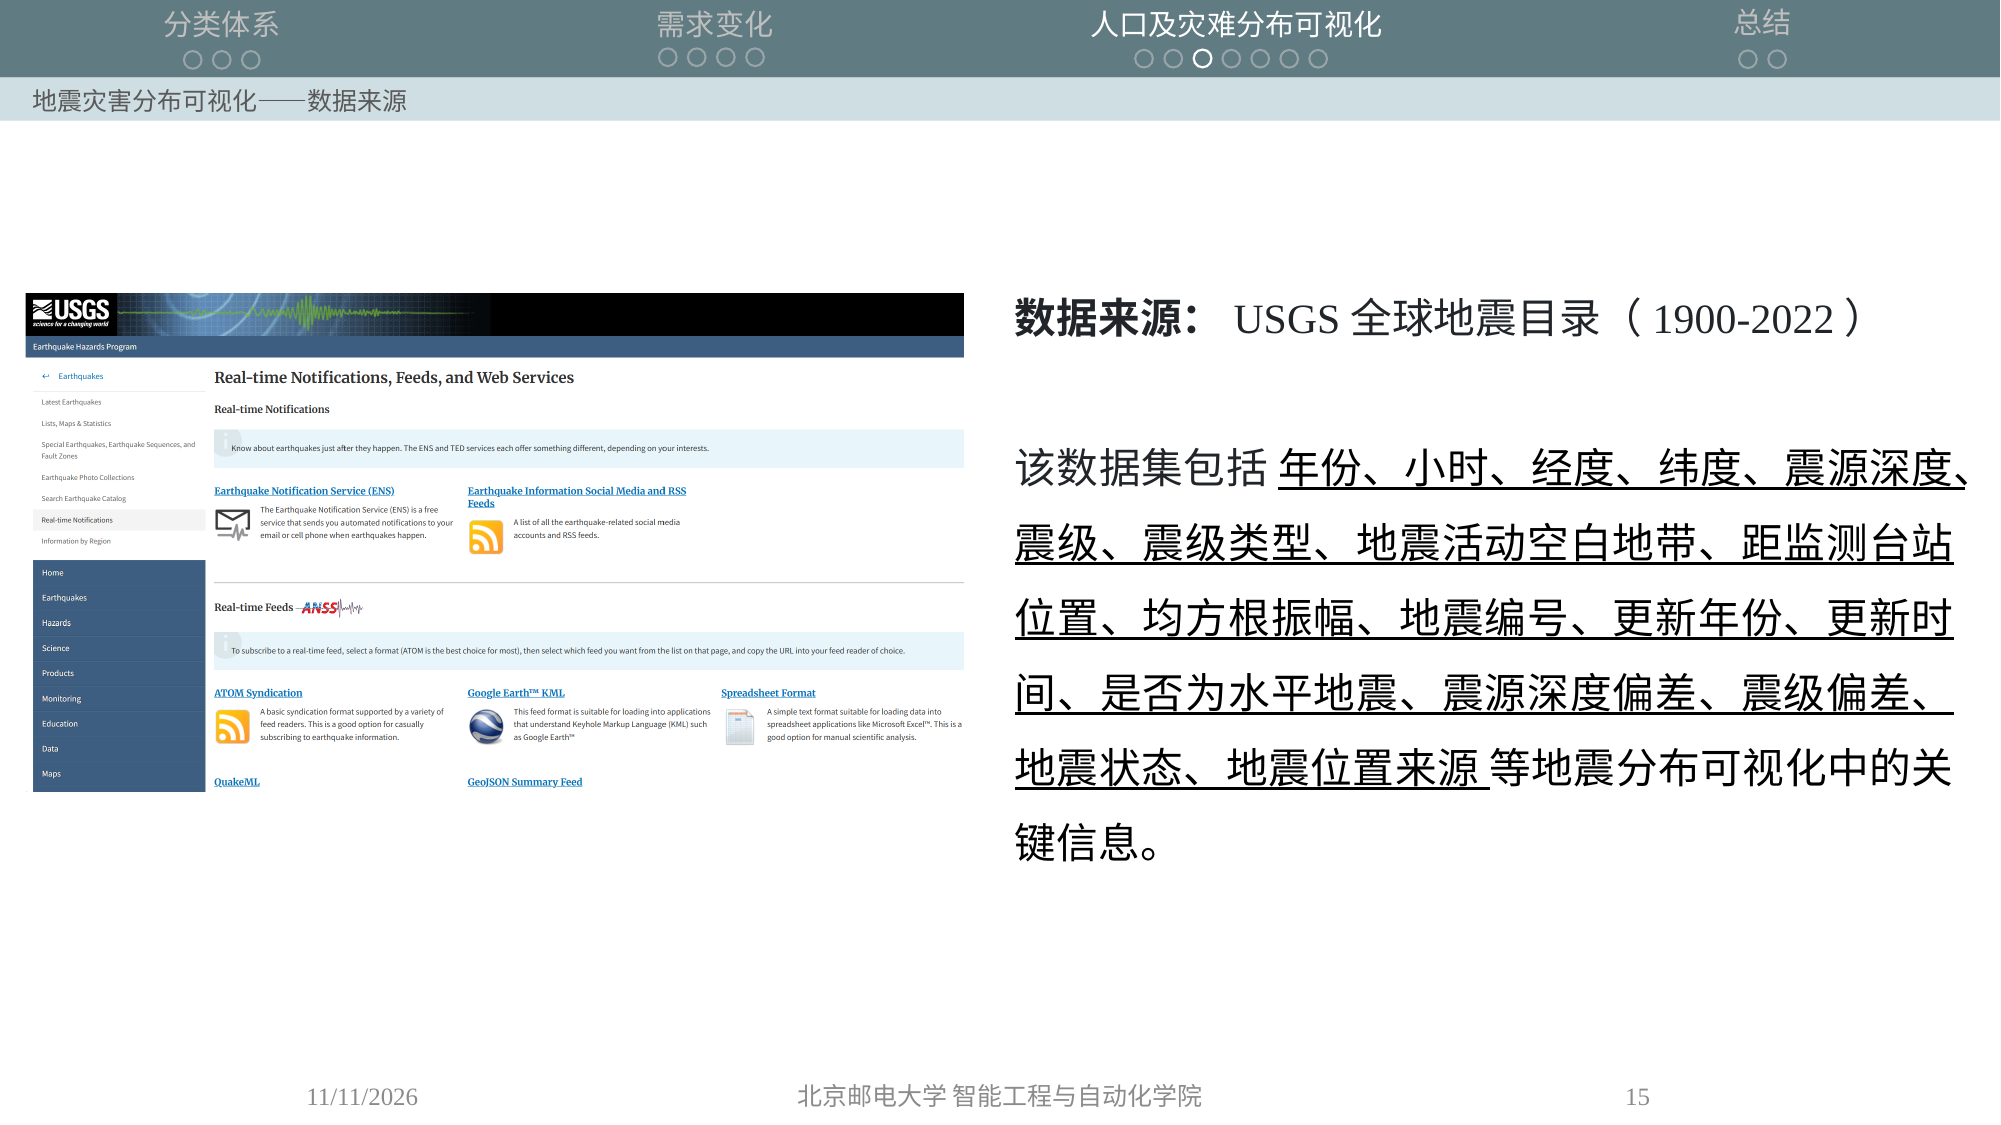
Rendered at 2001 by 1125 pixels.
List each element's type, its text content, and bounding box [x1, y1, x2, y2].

text_box 数据来源：USGS全球地震目录（1900-2022） 该数据集包括 年份、小时、经度、纬度、震源深度、震级、震级类型、地震活动空白地带、距监测台站位置、均方根振幅、地震编号、更新年份、更新时间、是否为水平地震、震源深度偏差、震级偏差、地震状态、地震位置来源 等地震分布可视化中的关键信息。 [999, 259, 1969, 874]
footer 北京邮电大学 智能工程与自动化学院 [662, 1072, 1338, 1118]
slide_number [137, 1072, 588, 1118]
picture [25, 293, 964, 792]
text_box [1192, 48, 1213, 69]
slide_number 15 [1412, 1072, 1863, 1118]
text_box 地震灾害分布可视化——数据来源 [17, 77, 900, 123]
